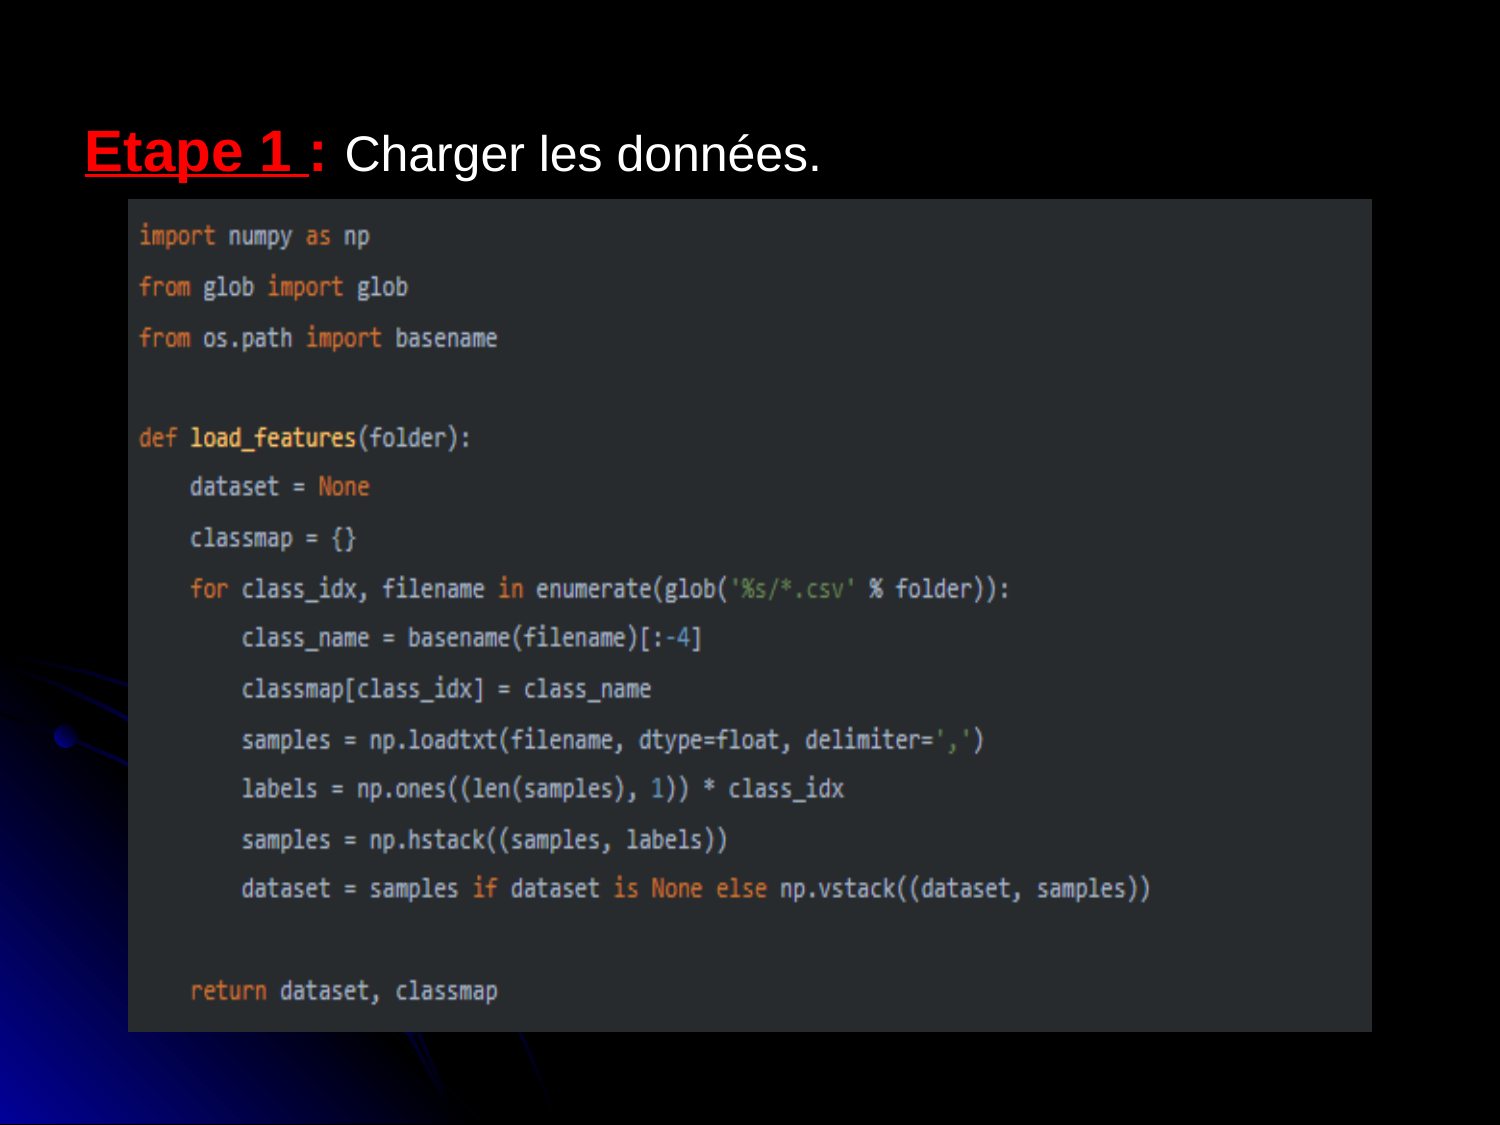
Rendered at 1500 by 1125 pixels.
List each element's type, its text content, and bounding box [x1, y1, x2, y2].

picture [128, 198, 1372, 1032]
text_box Etape 1 : Charger les données. [70, 70, 1442, 1118]
